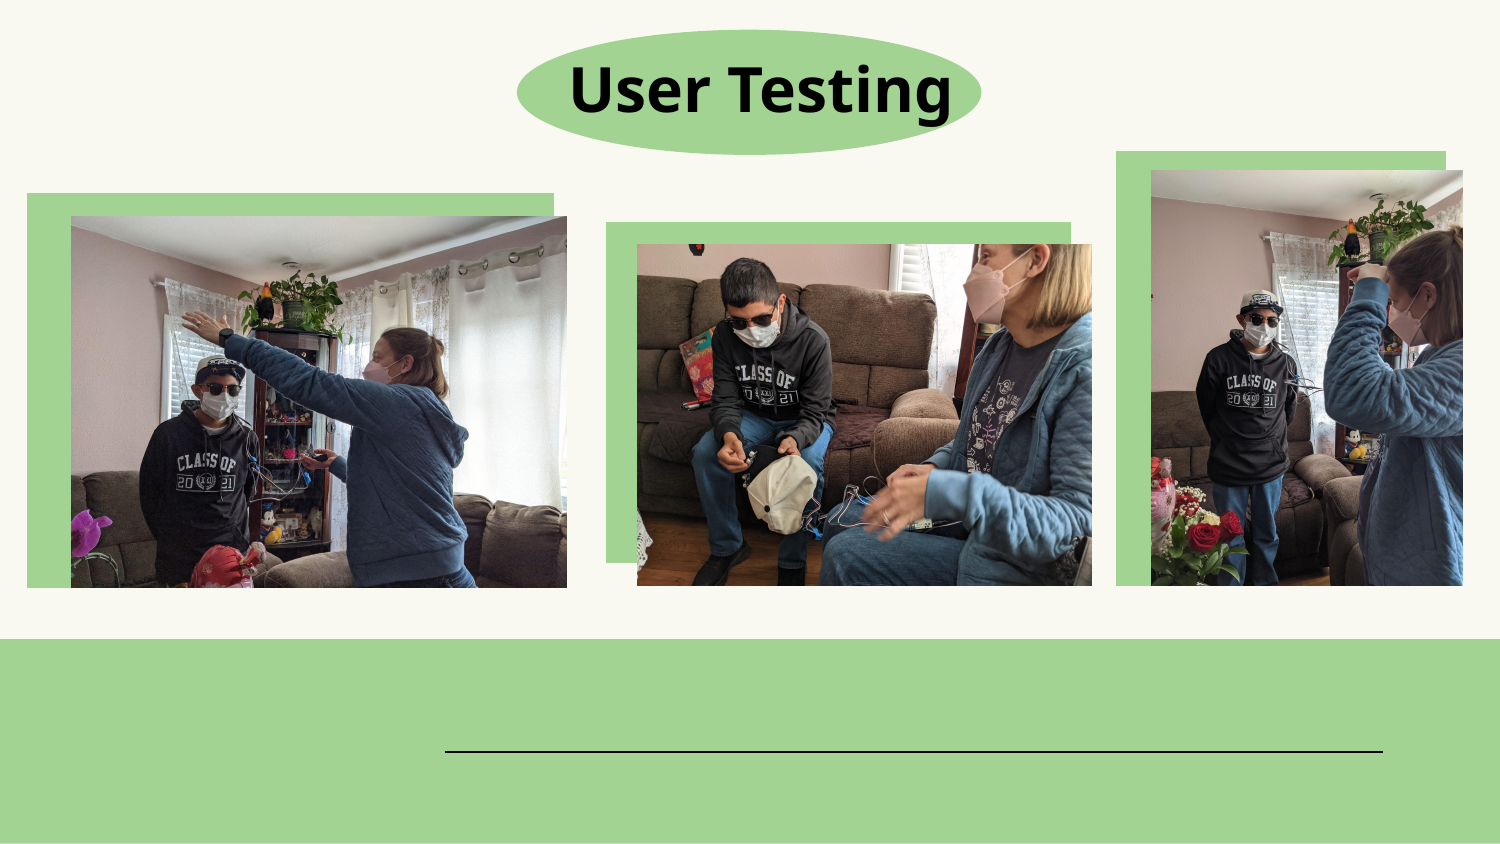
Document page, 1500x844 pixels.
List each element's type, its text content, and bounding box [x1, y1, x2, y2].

text_box [548, 124, 950, 155]
title User Testing [149, 60, 1374, 124]
picture [1150, 170, 1463, 587]
text_box [606, 222, 1071, 563]
text_box [27, 193, 554, 588]
picture [637, 244, 1093, 586]
text_box [550, 29, 949, 60]
text_box [1116, 151, 1446, 586]
picture [71, 216, 567, 588]
